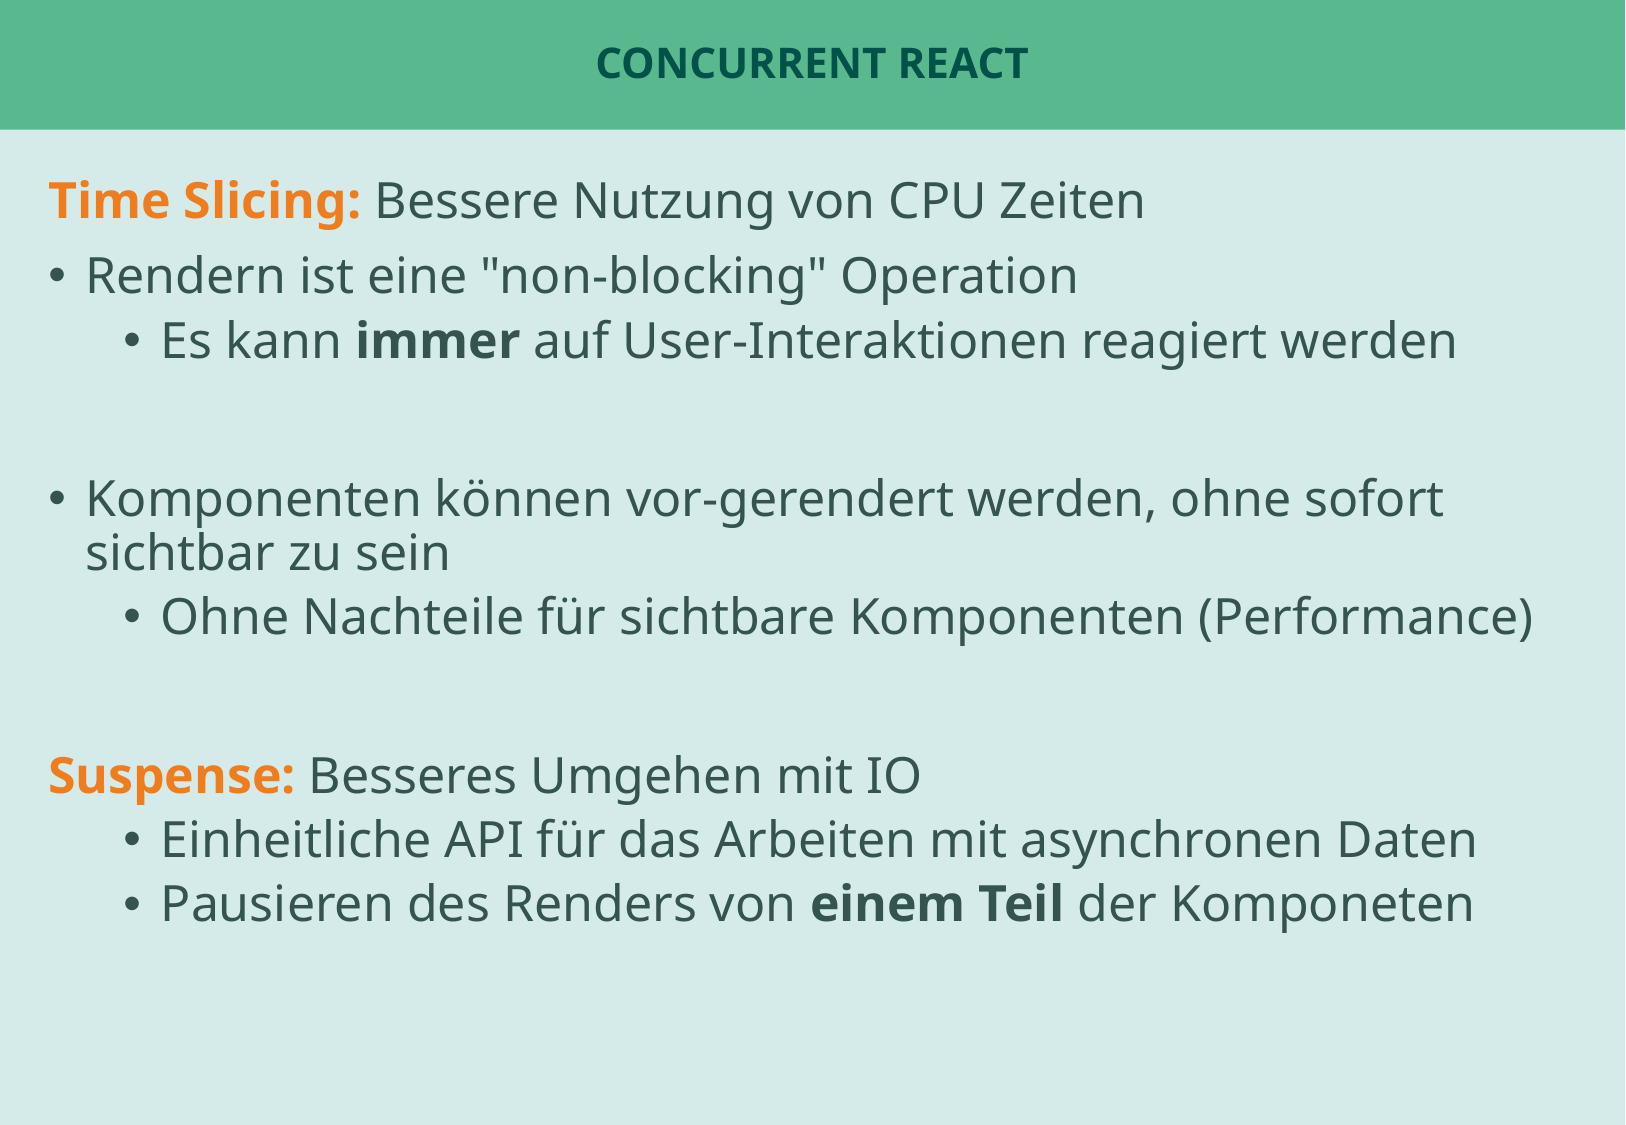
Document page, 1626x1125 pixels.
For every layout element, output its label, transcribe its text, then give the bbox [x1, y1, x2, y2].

title concurrent React [0, 0, 1625, 130]
list Time Slicing: Bessere Nutzung von CPU Zeiten Rendern ist eine "non-blocking" Operation Es kann immer auf User-Interaktionen reagiert werden Komponenten können vor-gerendert werden, ohne sofort sichtbar zu sein Ohne Nachteile für sichtbare Komponenten (Performance) Suspense: Besseres Umgehen mit IO Einheitliche API für das Arbeiten mit asynchronen Daten Pausieren des Renders von einem Teil der Komponeten [33, 168, 1592, 1043]
